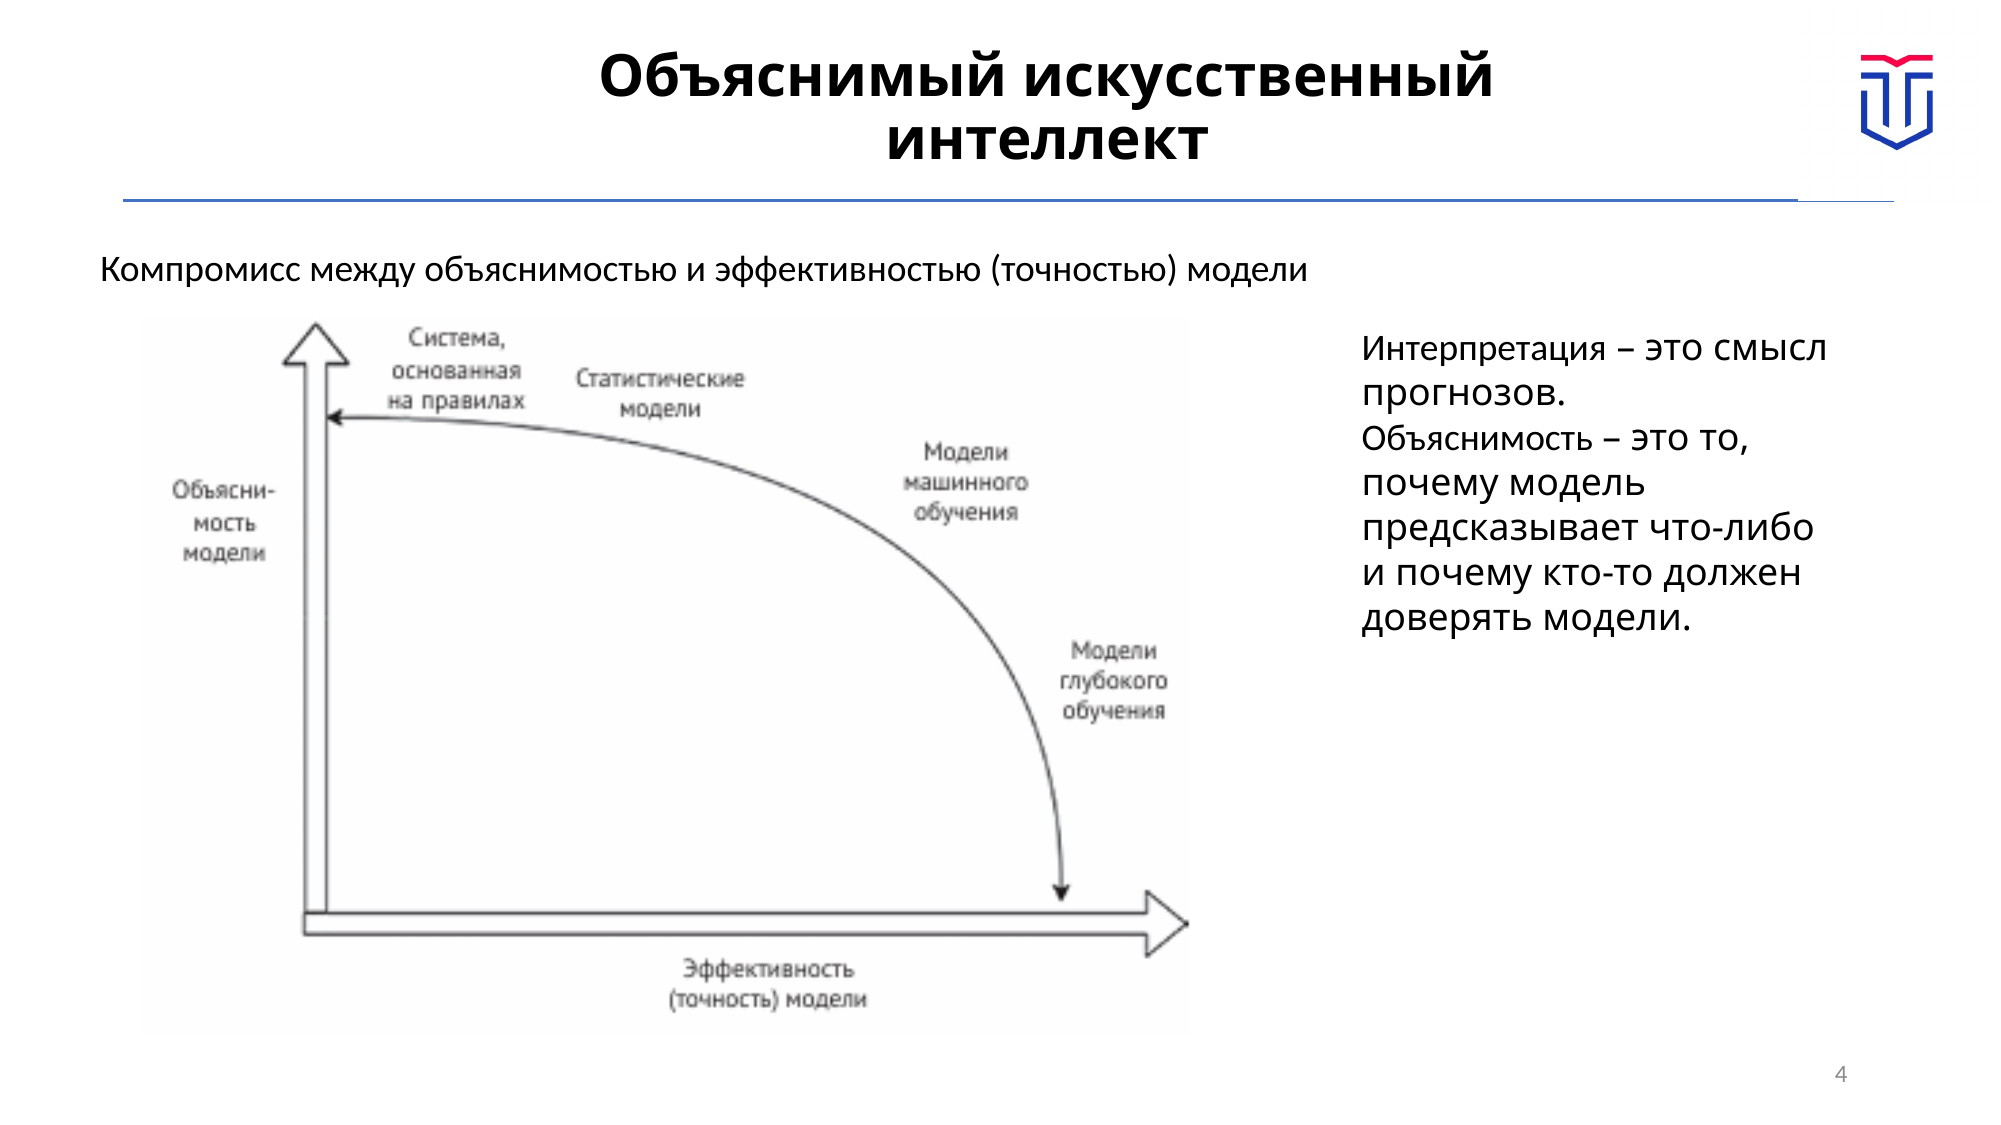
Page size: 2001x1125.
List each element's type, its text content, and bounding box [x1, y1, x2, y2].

text_box Компромисс между объяснимостью и эффективностью (точностью) модели [85, 236, 1359, 297]
text_box Интерпретация – это смысл прогнозов. Объяснимость – это то, почему модель предсказывает что-либо и почему кто-то должен доверять модели. [1347, 315, 1903, 646]
picture [1798, 9, 1990, 201]
title Объяснимый искусственный интеллект [500, 46, 1595, 180]
slide_number 4 [1412, 1042, 1863, 1103]
picture [0, 287, 1347, 1046]
